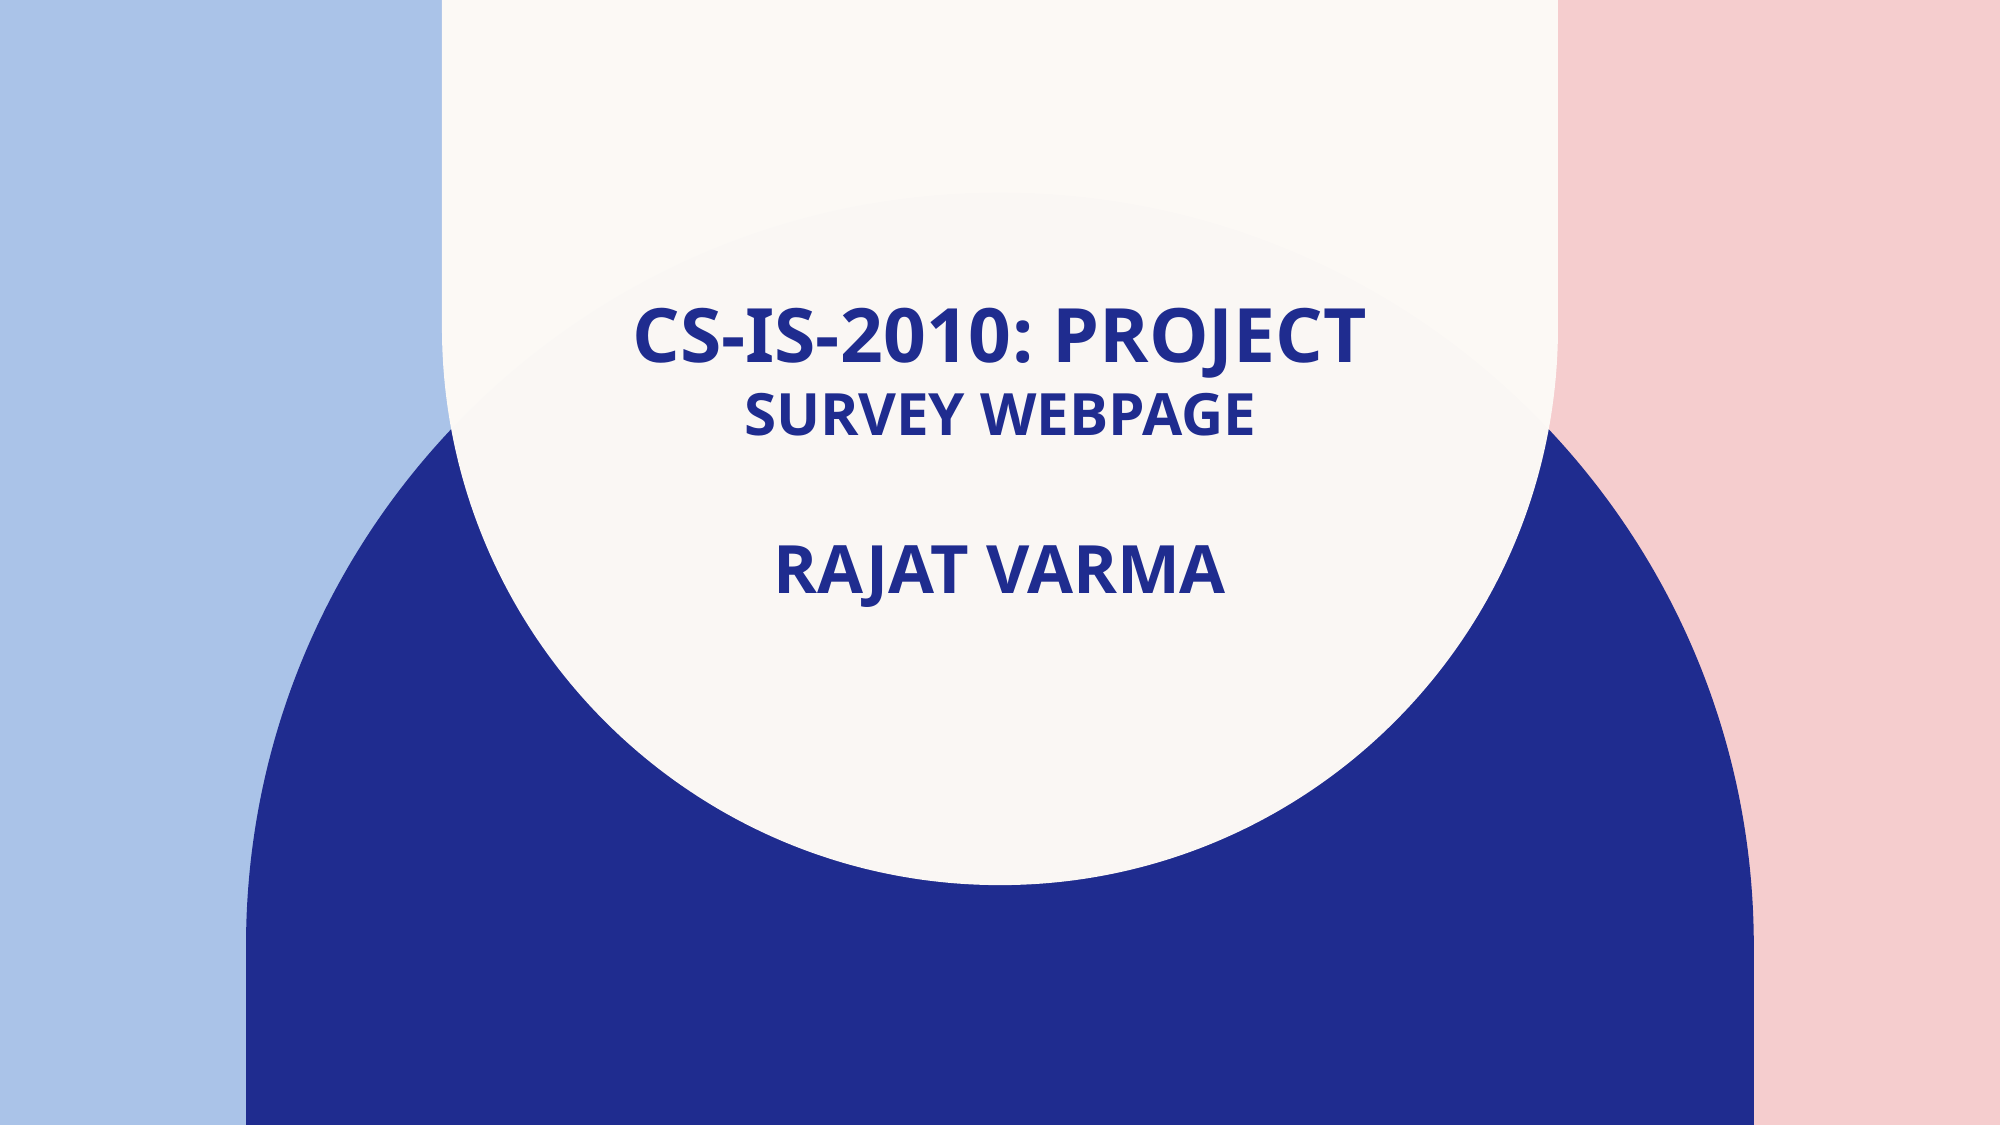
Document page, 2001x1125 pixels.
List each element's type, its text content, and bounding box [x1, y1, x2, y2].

title CS-is-2010: Project Survey Webpage Rajat Varma [475, 132, 1525, 762]
